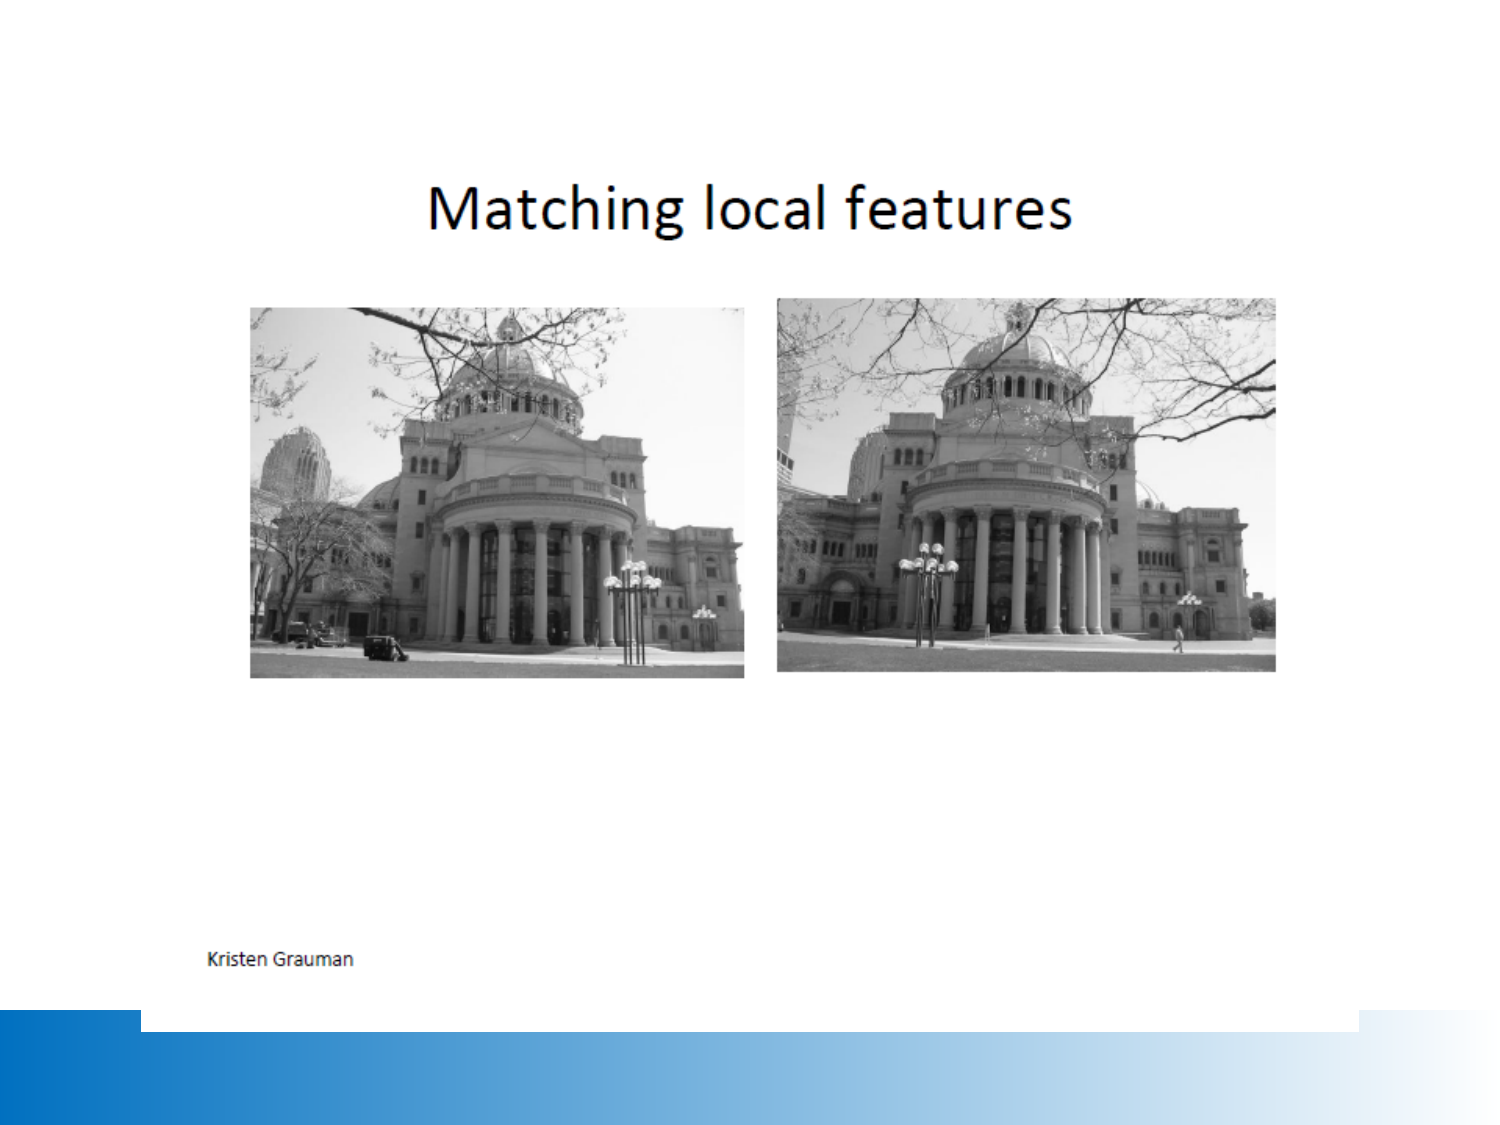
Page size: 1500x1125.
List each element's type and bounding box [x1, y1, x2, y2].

picture [141, 92, 1359, 1033]
text_box [0, 1008, 1500, 1125]
